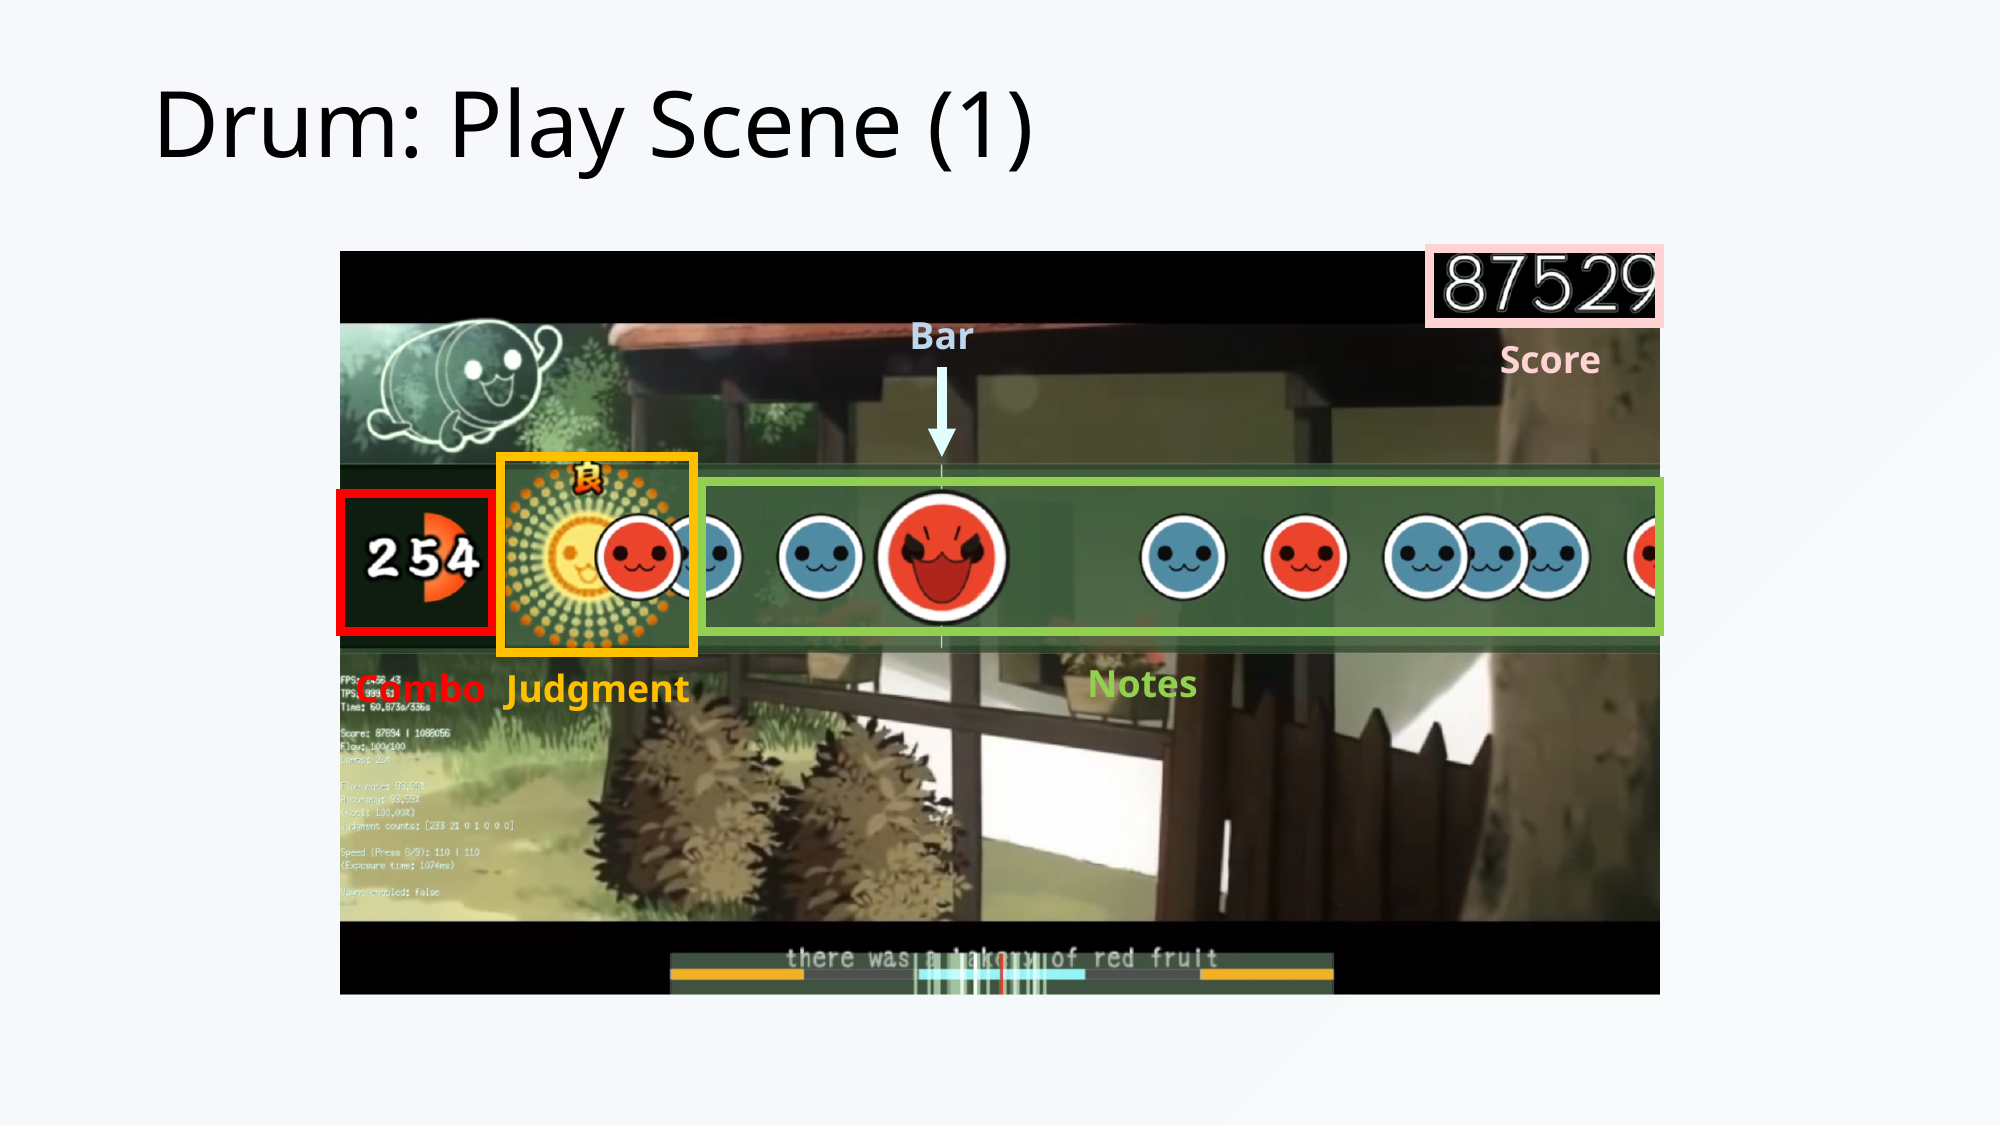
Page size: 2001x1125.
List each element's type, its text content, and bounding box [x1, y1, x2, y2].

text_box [340, 248, 1660, 996]
title Drum: Play Scene (1) [137, 59, 1863, 196]
